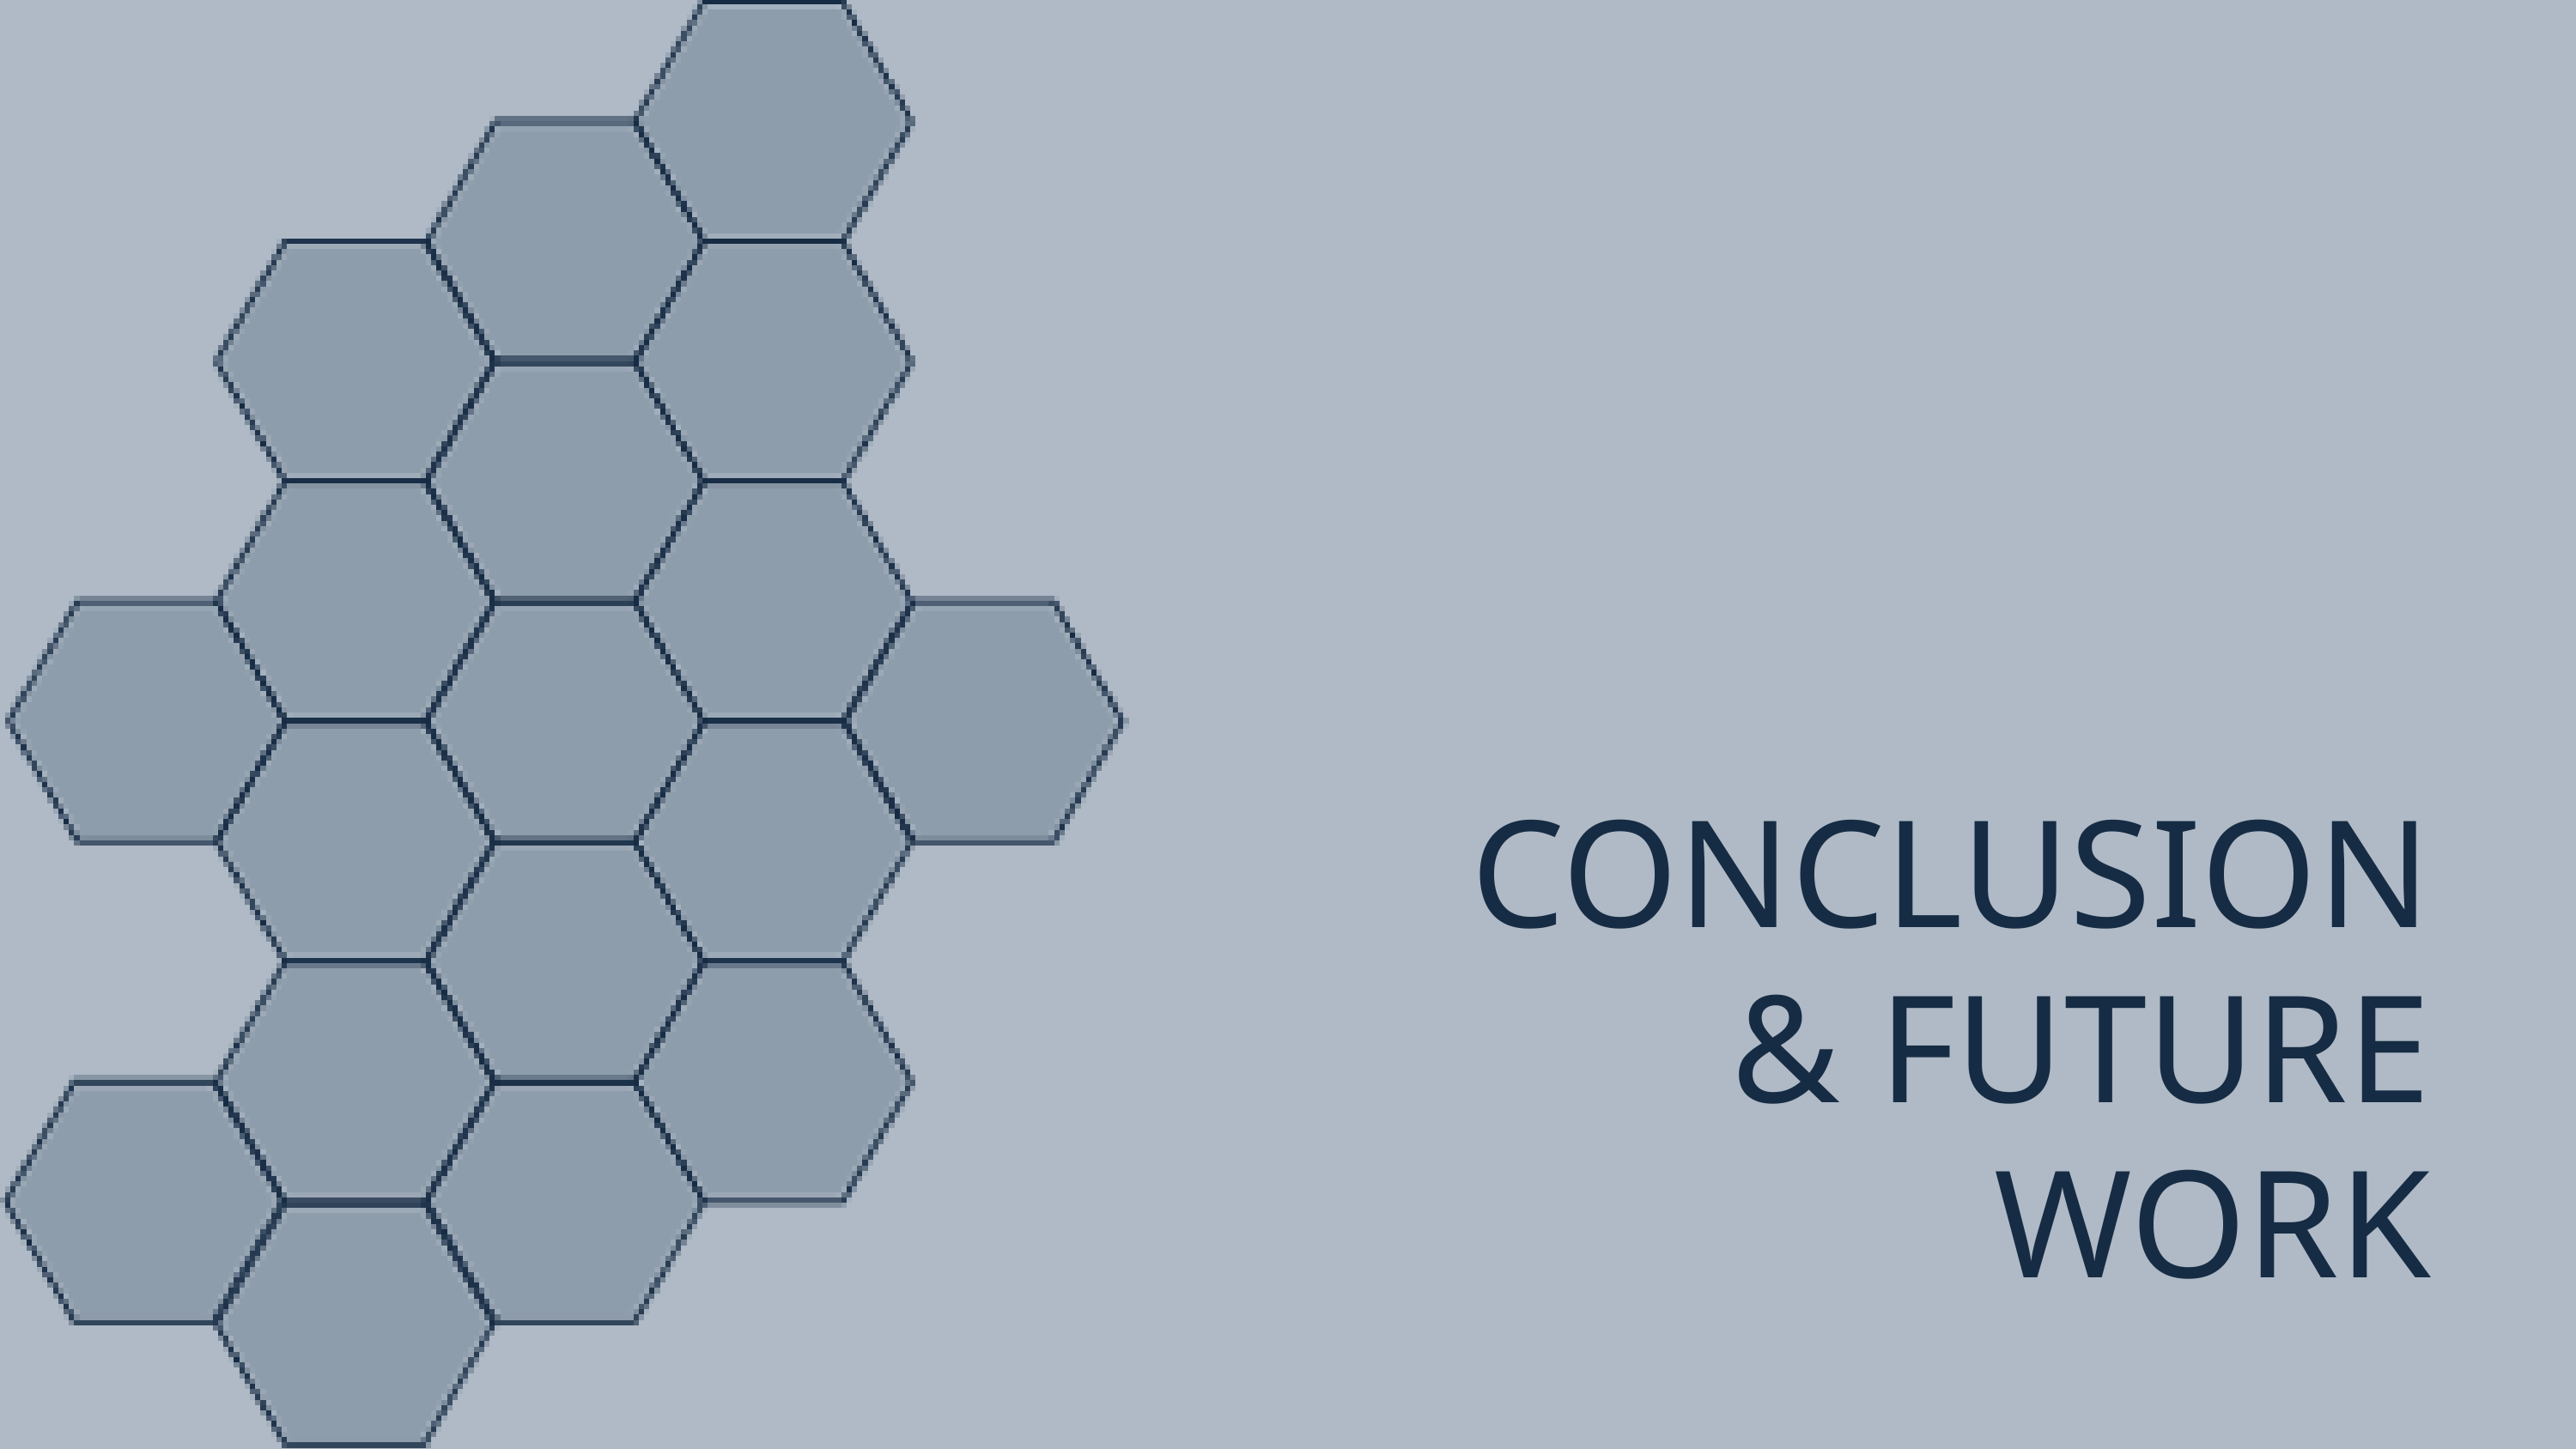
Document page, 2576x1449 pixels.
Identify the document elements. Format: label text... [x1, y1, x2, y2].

text_box [0, 0, 1129, 1448]
text_box CONCLUSION & FUTURE WORK [1441, 782, 2432, 1308]
